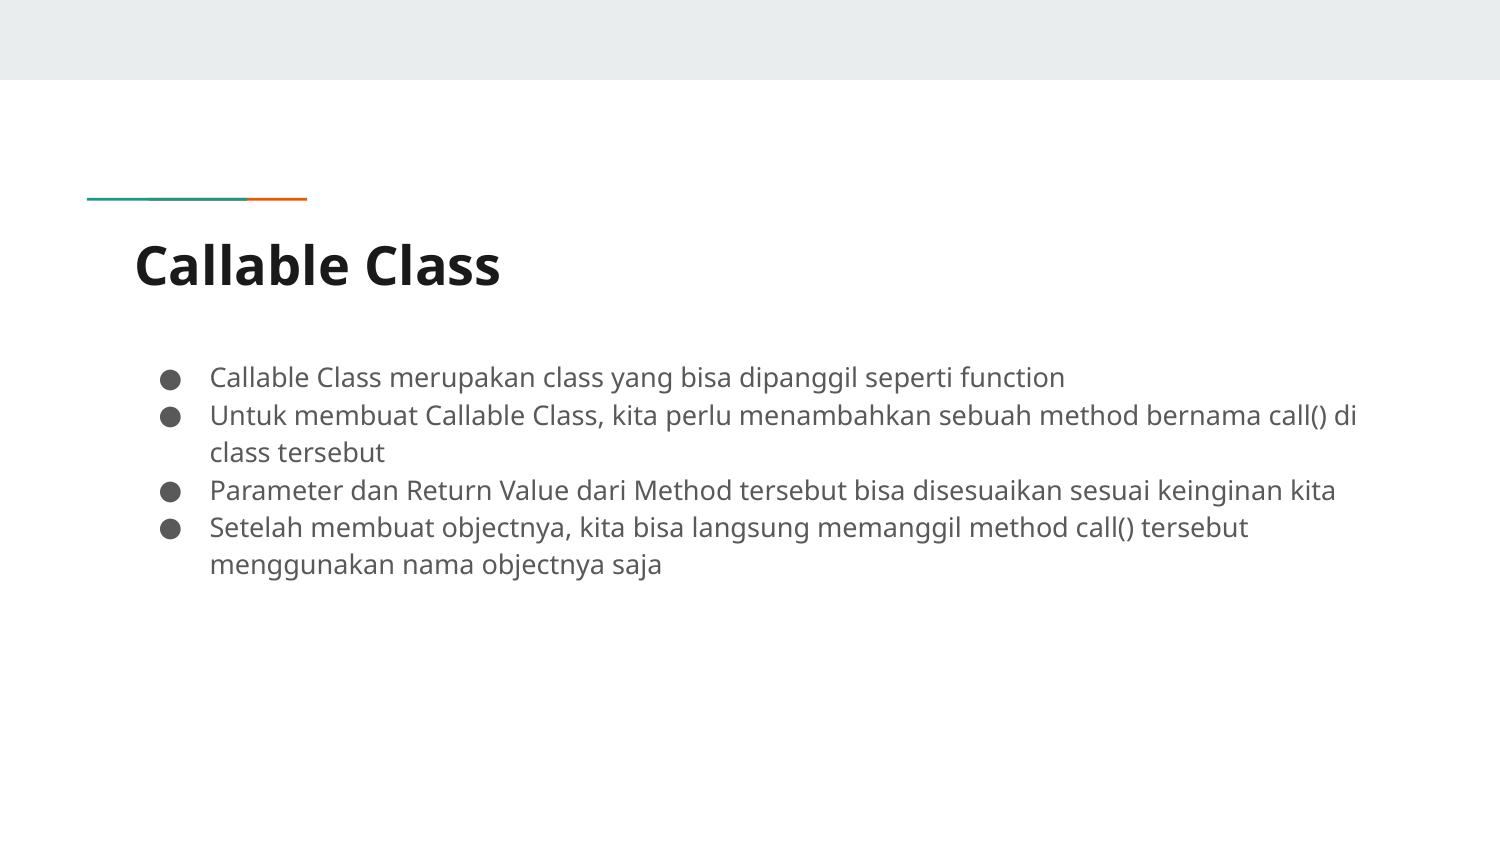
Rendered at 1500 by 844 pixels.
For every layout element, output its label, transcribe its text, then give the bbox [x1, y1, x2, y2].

title Callable Class [119, 216, 1381, 305]
list Callable Class merupakan class yang bisa dipanggil seperti function Untuk membuat Callable Class, kita perlu menambahkan sebuah method bernama call() di class tersebut Parameter dan Return Value dari Method tersebut bisa disesuaikan sesuai keinginan kita Setelah membuat objectnya, kita bisa langsung memanggil method call() tersebut menggunakan nama objectnya saja [119, 341, 1381, 712]
